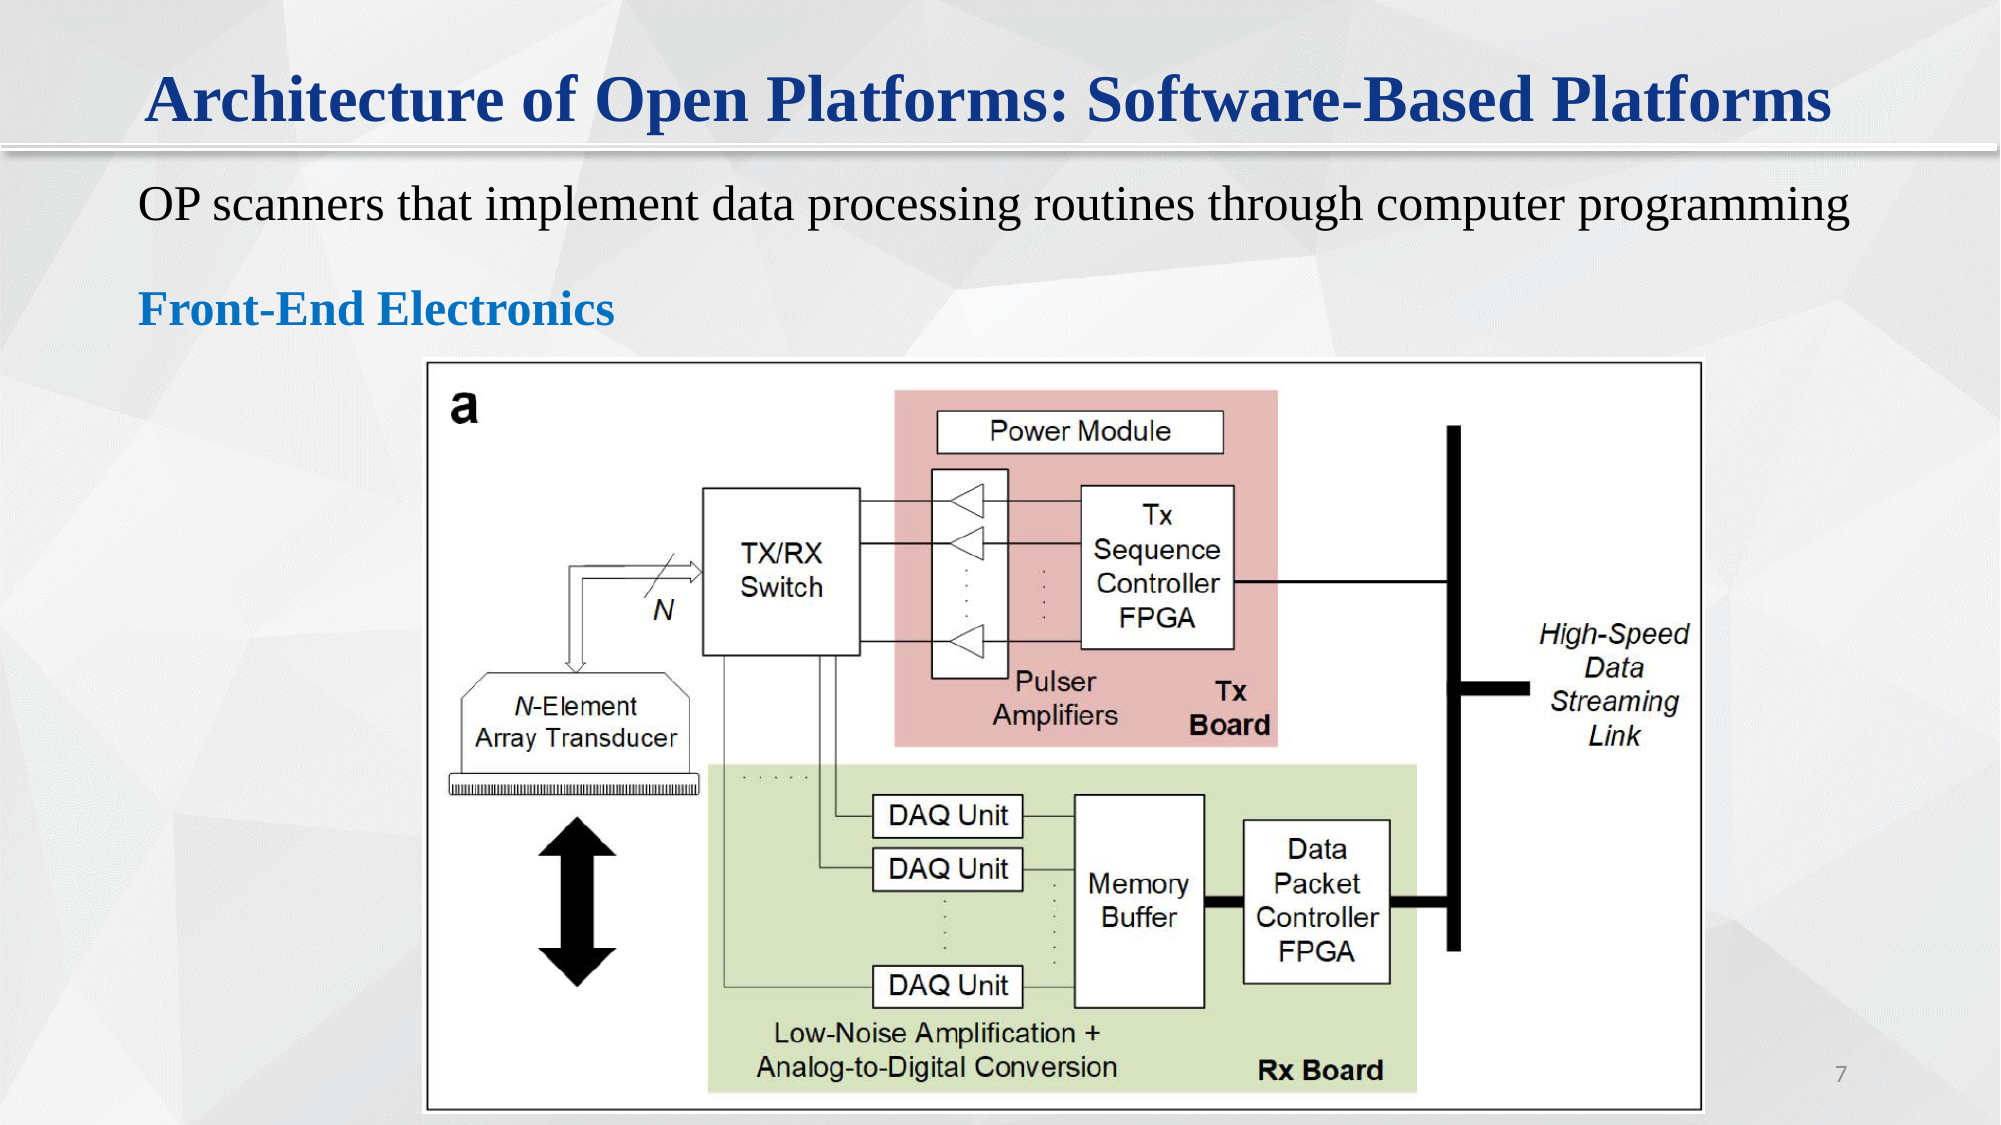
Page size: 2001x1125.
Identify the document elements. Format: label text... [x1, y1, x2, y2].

text_box Front-End Electronics [123, 239, 1899, 394]
text_box OP scanners that implement data processing routines through computer programming [123, 163, 1899, 239]
text_box [0, 143, 1996, 150]
slide_number 6 [1705, 1042, 1863, 1103]
text_box Architecture of Open Platforms: Software-Based Platforms [129, 47, 1850, 143]
picture [0, 0, 2001, 1125]
